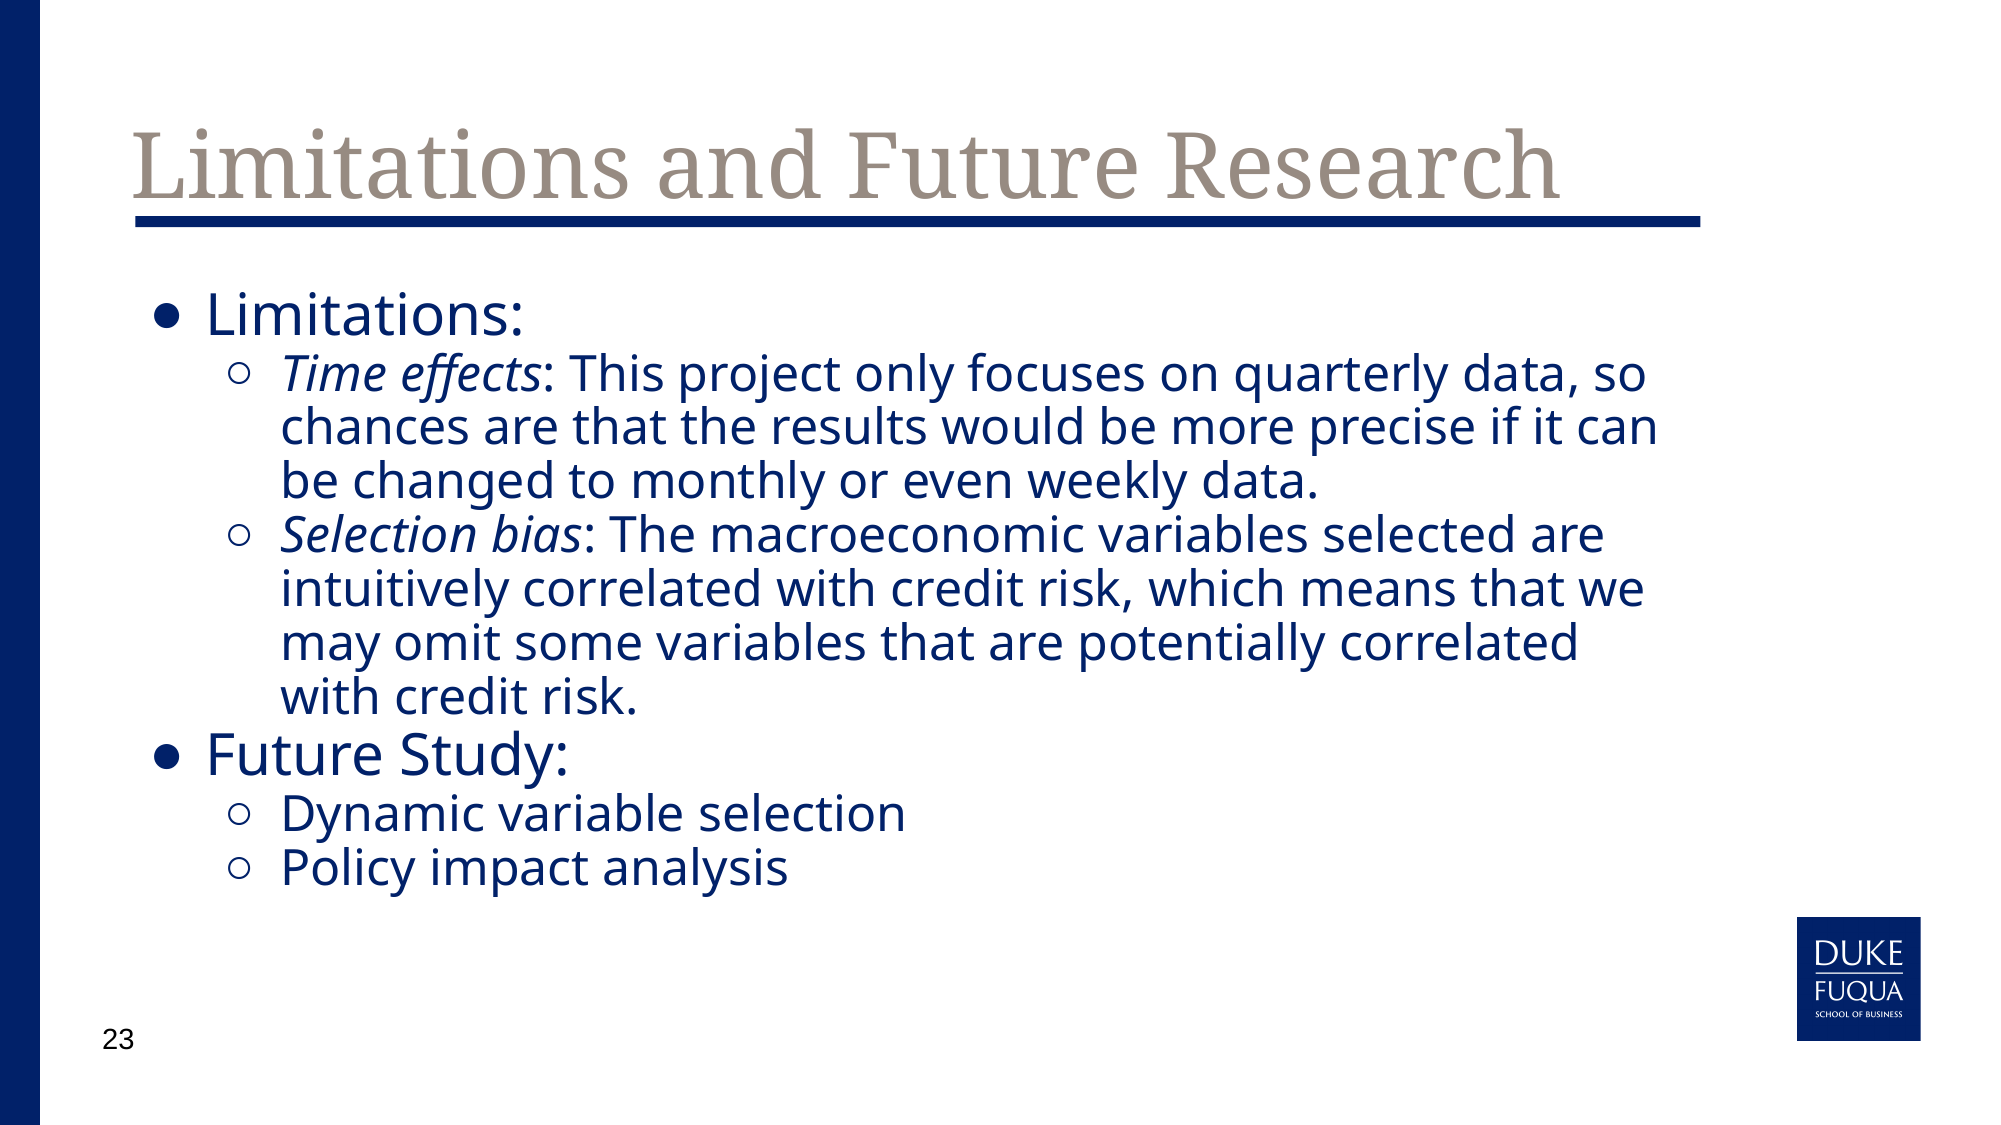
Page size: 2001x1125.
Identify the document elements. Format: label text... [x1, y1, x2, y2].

picture [1797, 917, 1921, 1041]
list Limitations: Time effects: This project only focuses on quarterly data, so chances are that the results would be more precise if it can be changed to monthly or even weekly data. Selection bias: The macroeconomic variables selected are intuitively correlated with credit risk, which means that we may omit some variables that are potentially correlated with credit risk. Future Study: Dynamic variable selection Policy impact analysis [115, 277, 1699, 992]
title Limitations and Future Research [115, 59, 1841, 278]
